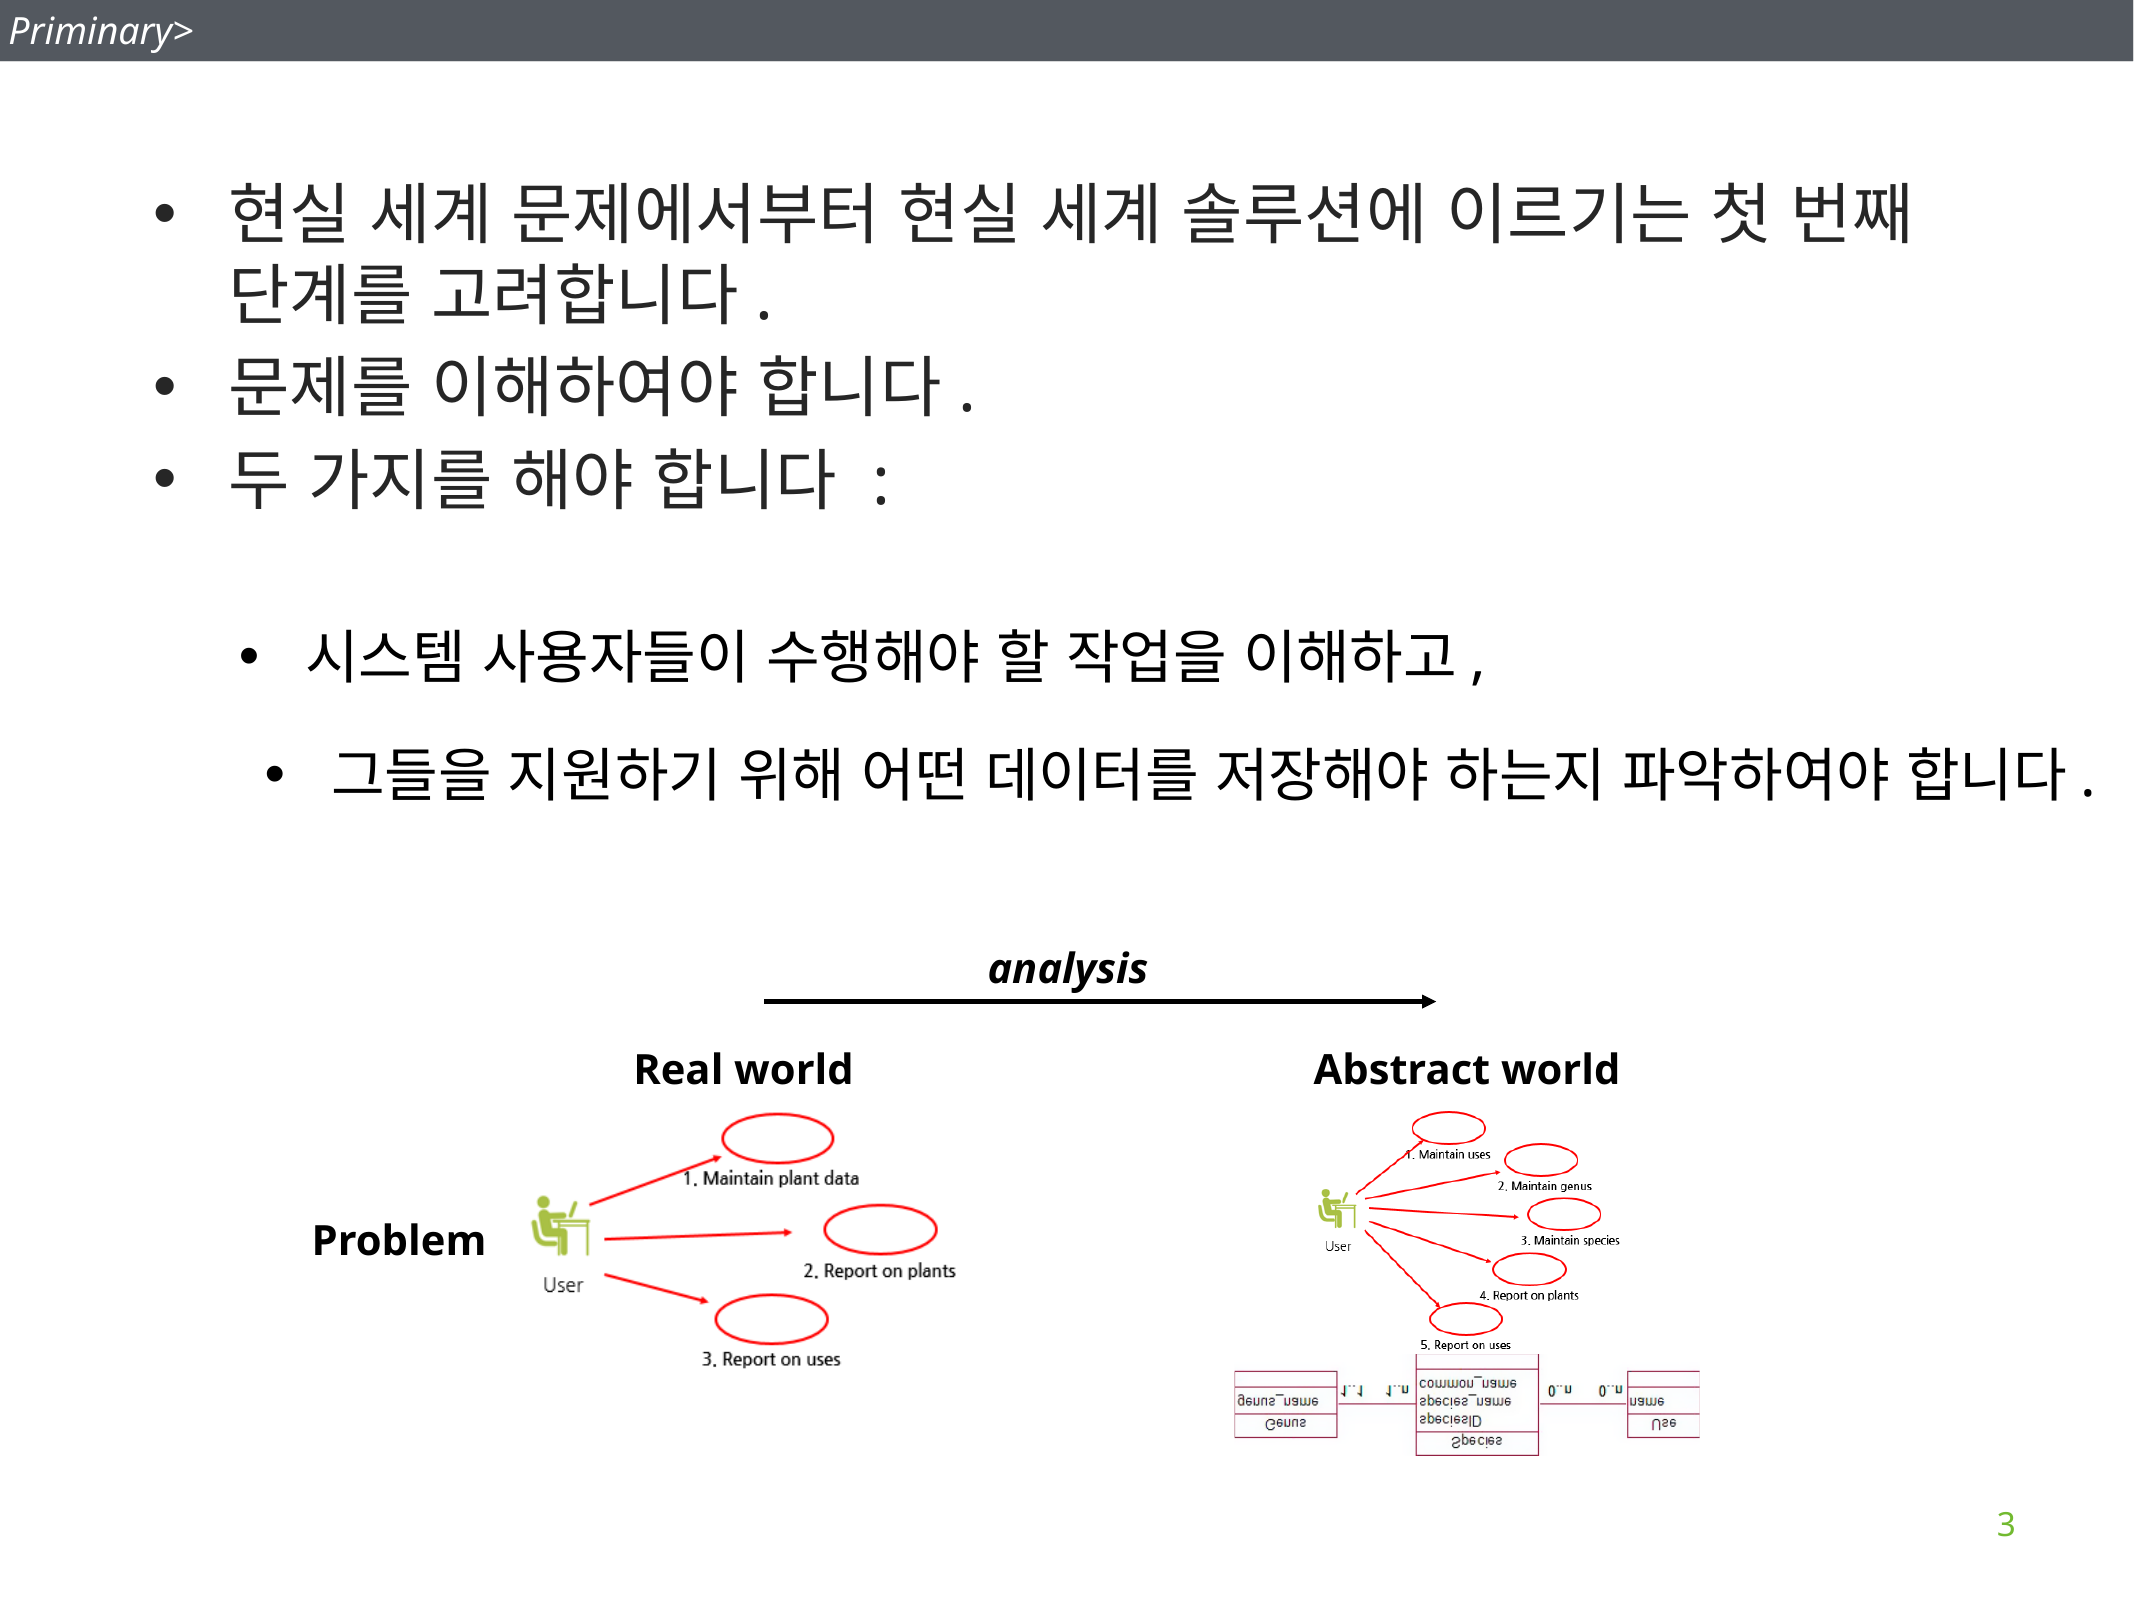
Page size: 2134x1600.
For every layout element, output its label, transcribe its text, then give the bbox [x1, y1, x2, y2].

list 현실 세계 문제에서부터 현실 세계 솔루션에 이르기는 첫 번째 단계를 고려합니다. 문제를 이해하여야 합니다. 두 가지를 해야 합니다 : [142, 161, 2010, 572]
text_box 그들을 지원하기 위해 어떤 데이터를 저장해야 하는지 파악하여야 합니다. [249, 730, 2111, 816]
slide_number 3 [1918, 1493, 2028, 1558]
text_box Priminary> [0, 0, 477, 61]
text_box 시스템 사용자들이 수행해야 할 작업을 이해하고, [223, 612, 1921, 698]
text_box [764, 934, 1437, 1002]
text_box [1234, 1034, 1700, 1456]
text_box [302, 1034, 976, 1383]
